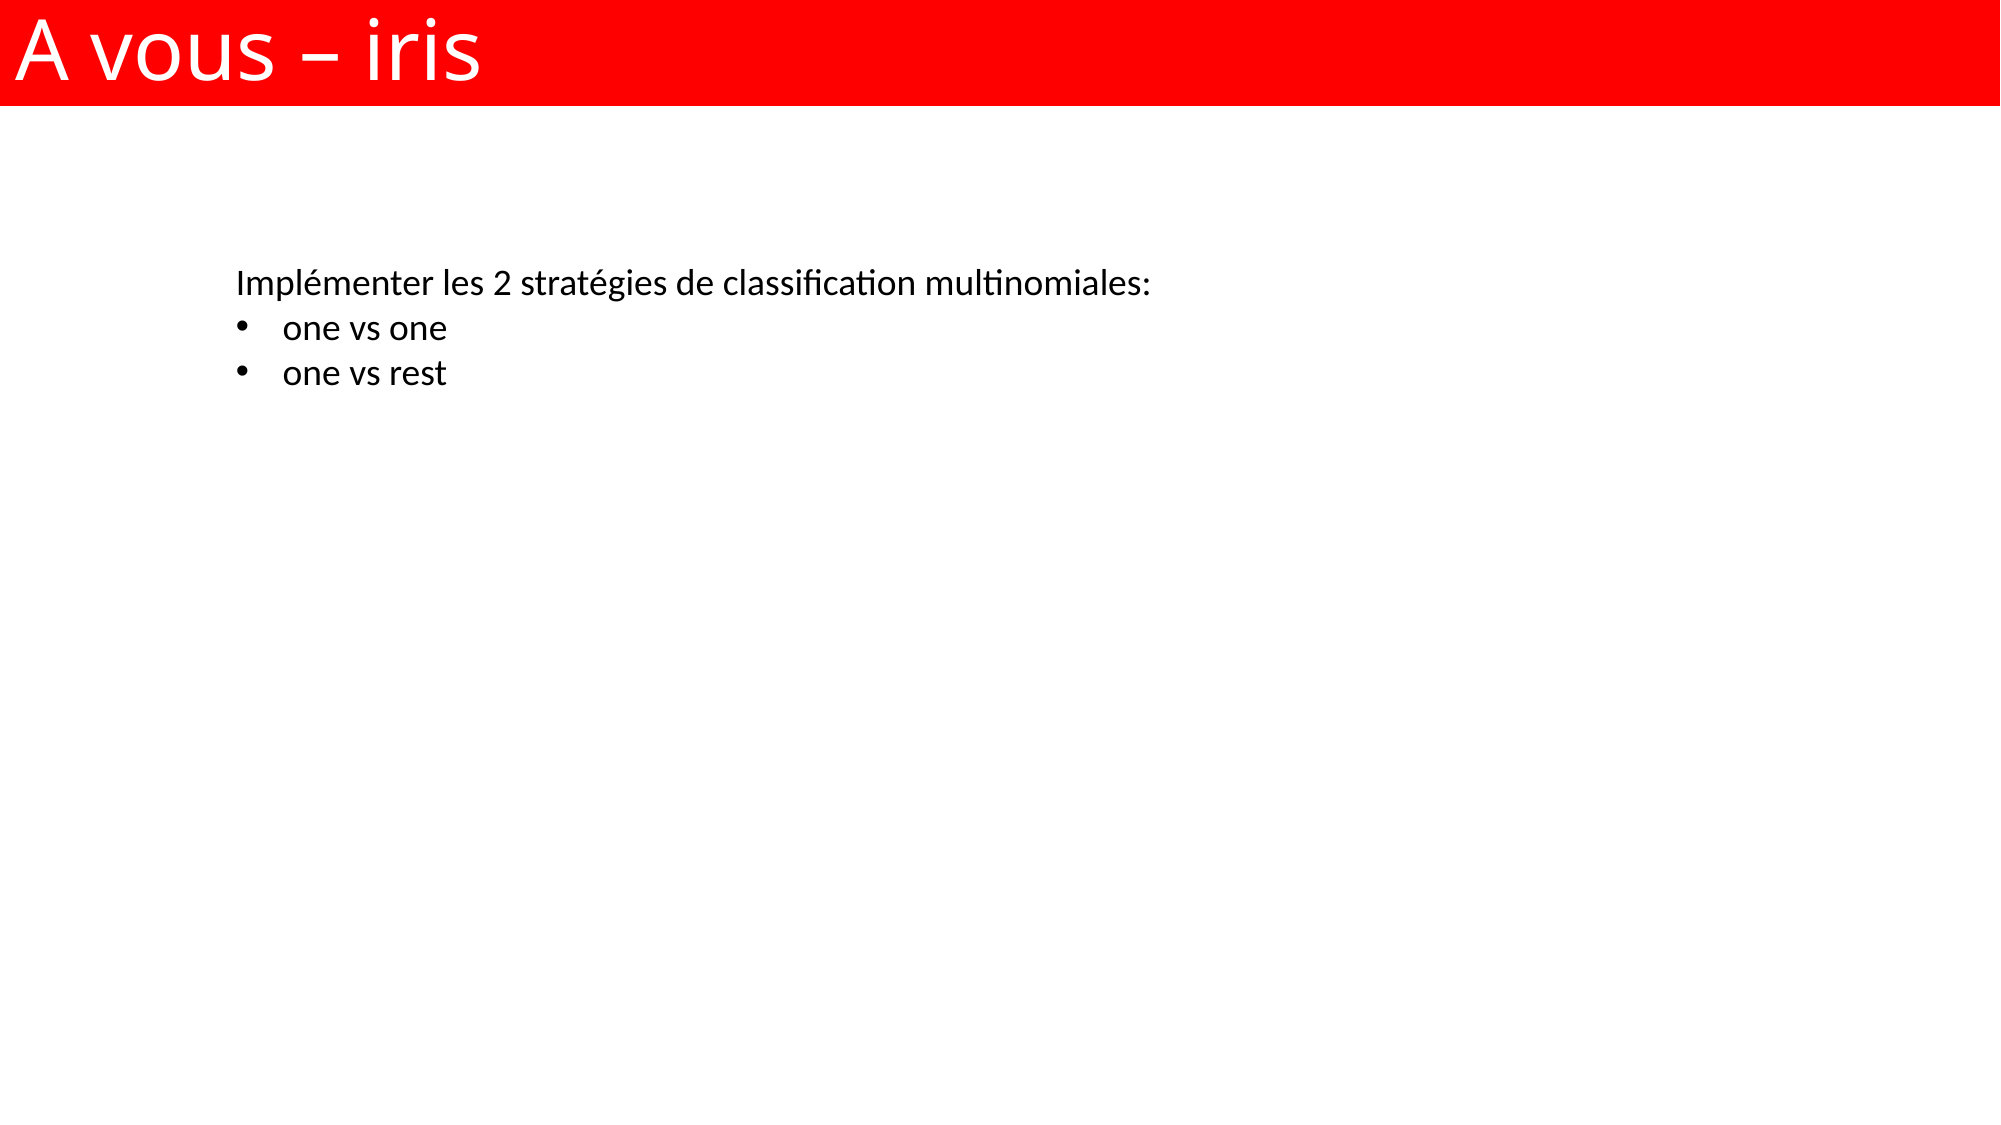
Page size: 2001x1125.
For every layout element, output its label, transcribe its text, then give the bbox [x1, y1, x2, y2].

text_box Implémenter les 2 stratégies de classification multinomiales: one vs one one vs rest [221, 251, 1168, 491]
text_box A vous – iris [0, 0, 2000, 106]
